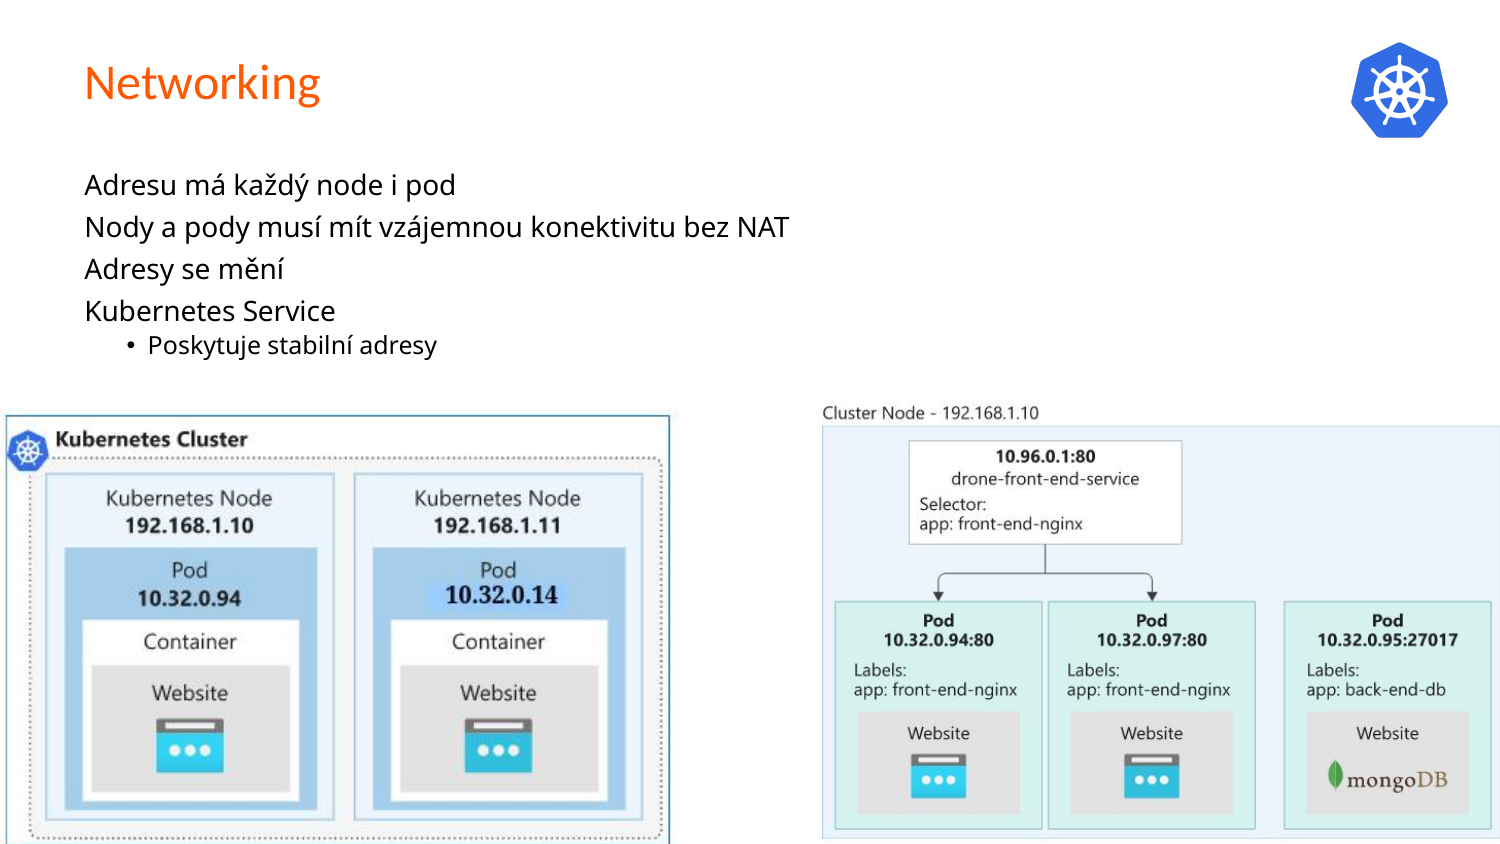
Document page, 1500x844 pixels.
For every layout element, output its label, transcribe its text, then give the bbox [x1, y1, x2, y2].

title Networking [69, 48, 1350, 131]
picture [1350, 41, 1449, 139]
picture [817, 399, 1500, 844]
picture [0, 408, 679, 844]
list Adresu má každý node i pod Nody a pody musí mít vzájemnou konektivitu bez NAT Adresy se mění Kubernetes Service Poskytuje stabilní adresy [69, 164, 818, 720]
